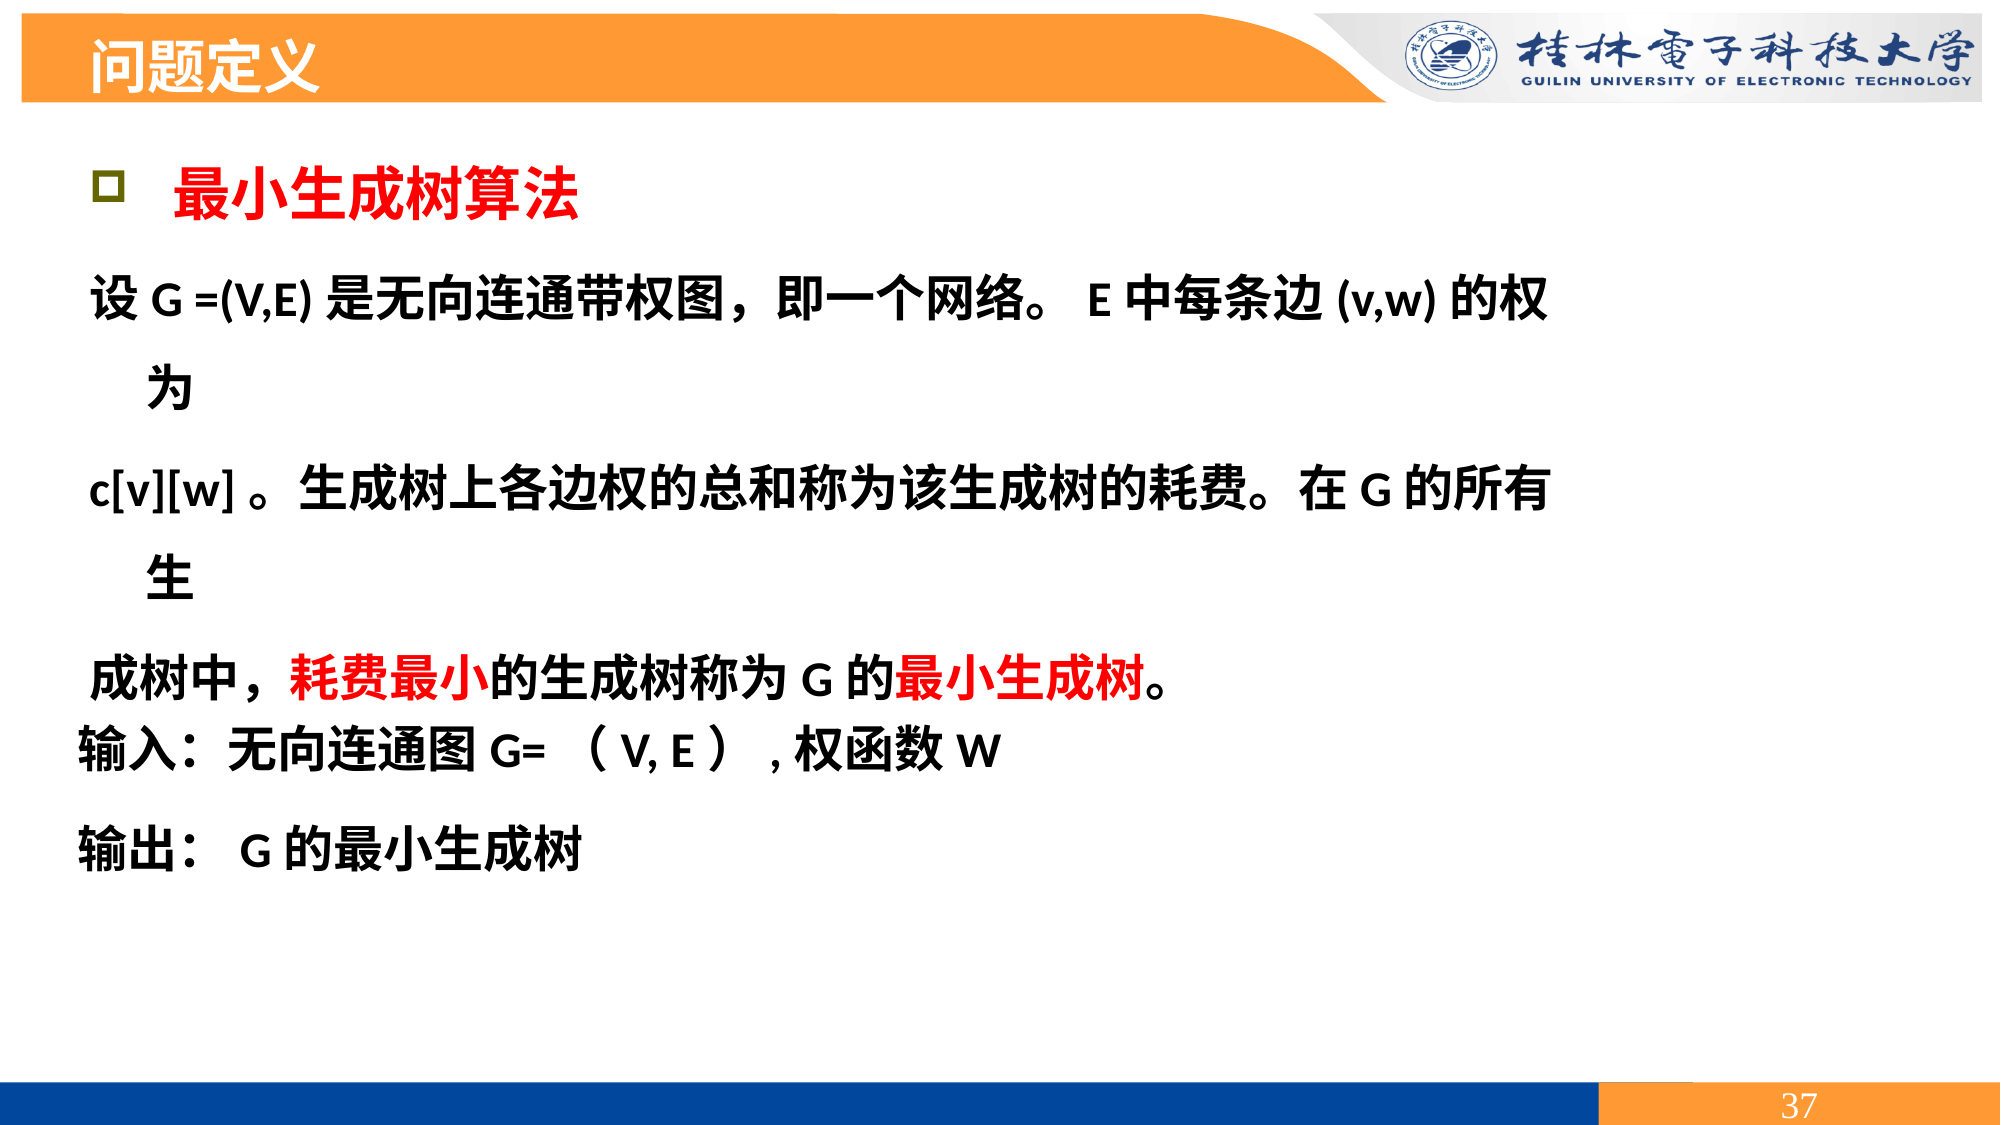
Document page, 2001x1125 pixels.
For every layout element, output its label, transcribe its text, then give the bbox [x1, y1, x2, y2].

text_box 问题定义 [74, 23, 1101, 109]
picture [1386, 0, 2000, 103]
text_box 最小生成树算法 设G =(V,E)是无向连通带权图，即一个网络。E中每条边(v,w)的权为 c[v][w]。生成树上各边权的总和称为该生成树的耗费。在G的所有生 成树中，耗费最小的生成树称为G的最小生成树。 [74, 149, 1606, 587]
text_box 输入：无向连通图G=（V, E）,权函数W 输出：G的最小生成树 [63, 680, 1595, 960]
